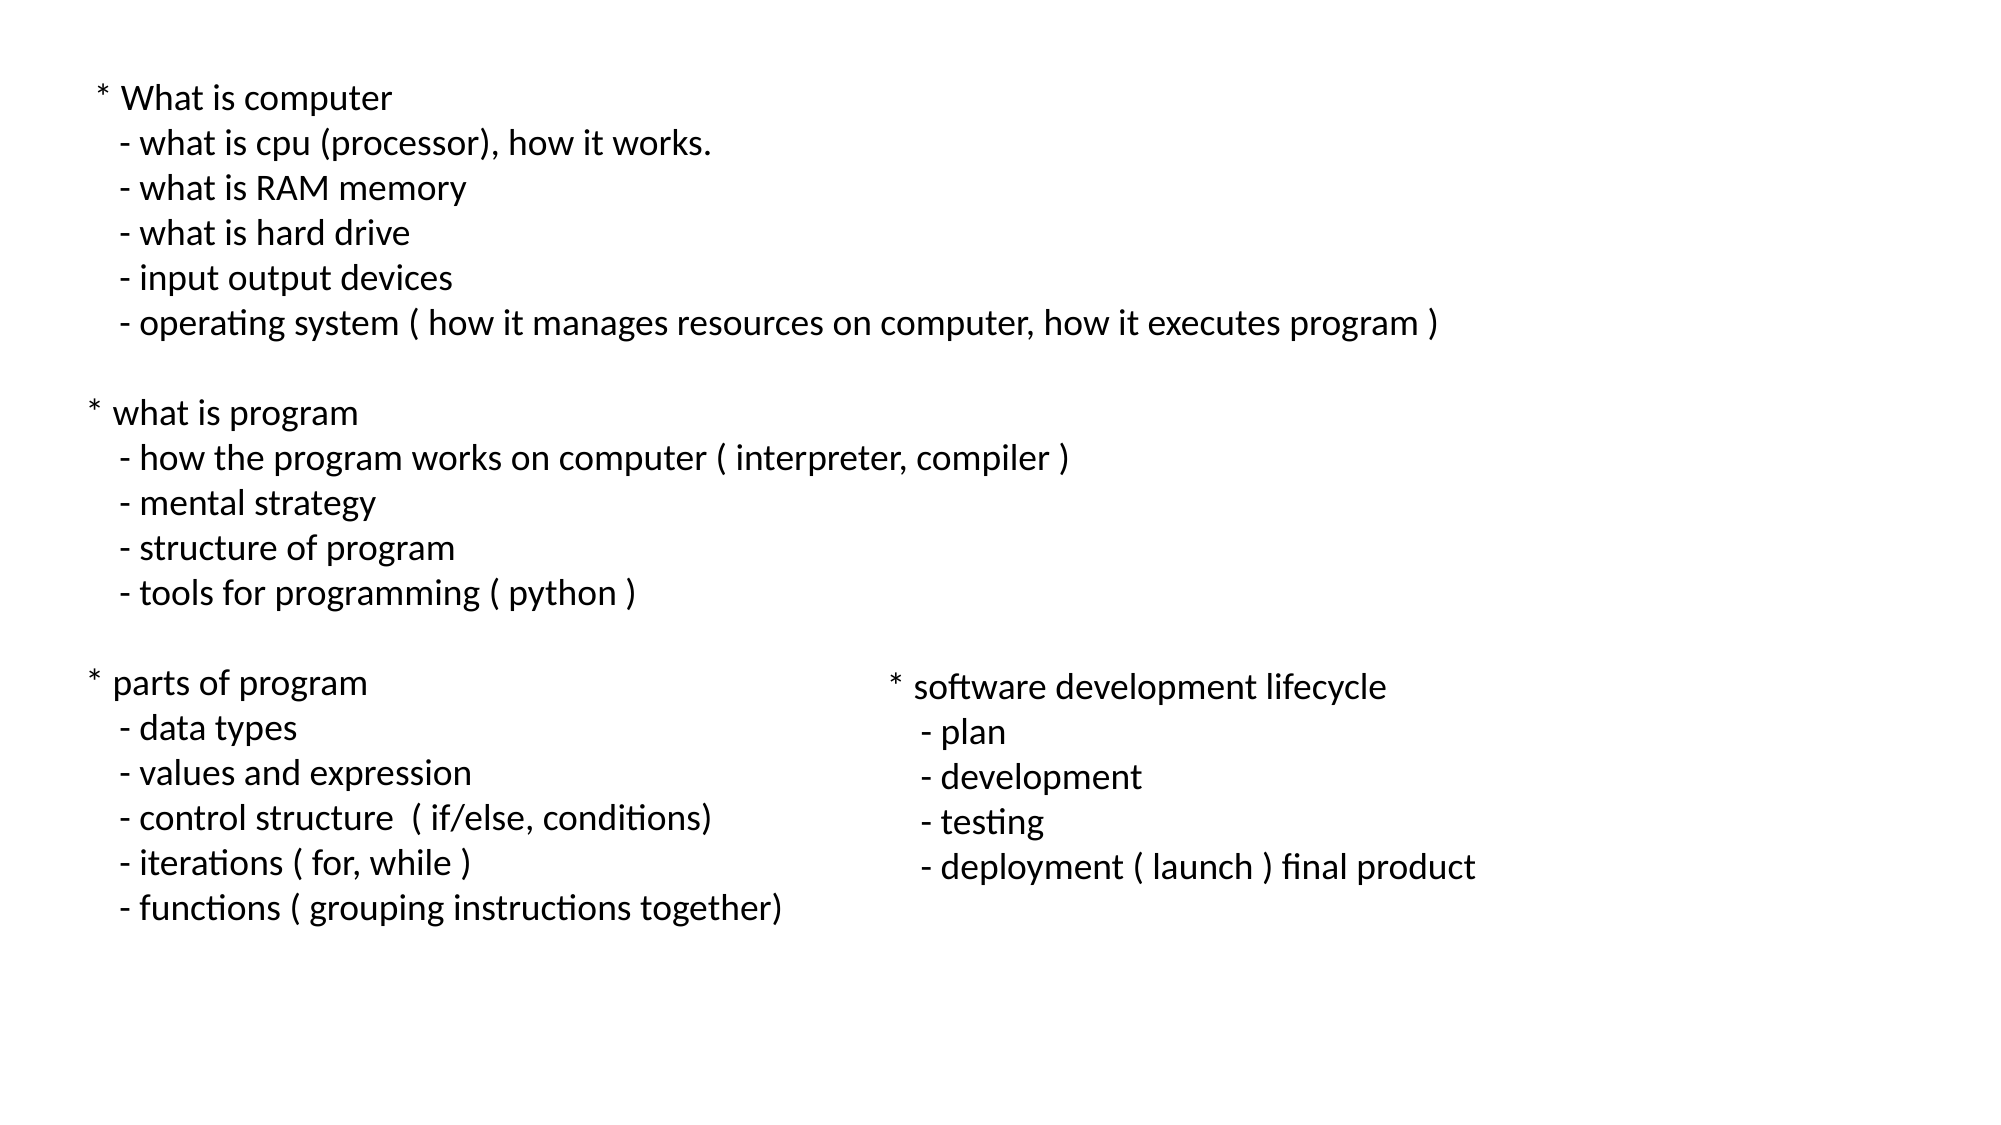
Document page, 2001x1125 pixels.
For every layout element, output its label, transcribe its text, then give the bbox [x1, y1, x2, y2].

text_box * software development lifecycle - plan - development - testing - deployment ( launch ) final product [871, 654, 1872, 895]
text_box * What is computer - what is cpu (processor), how it works. - what is RAM memory - what is hard drive - input output devices - operating system ( how it manages resources on computer, how it executes program ) * what is program - how the program works on computer ( interpreter, compiler ) - mental strategy - structure of program - tools for programming ( python ) * parts of program - data types - values and expression - control structure ( if/else, conditions) - iterations ( for, while ) - functions ( grouping instructions together) [70, 65, 1913, 981]
